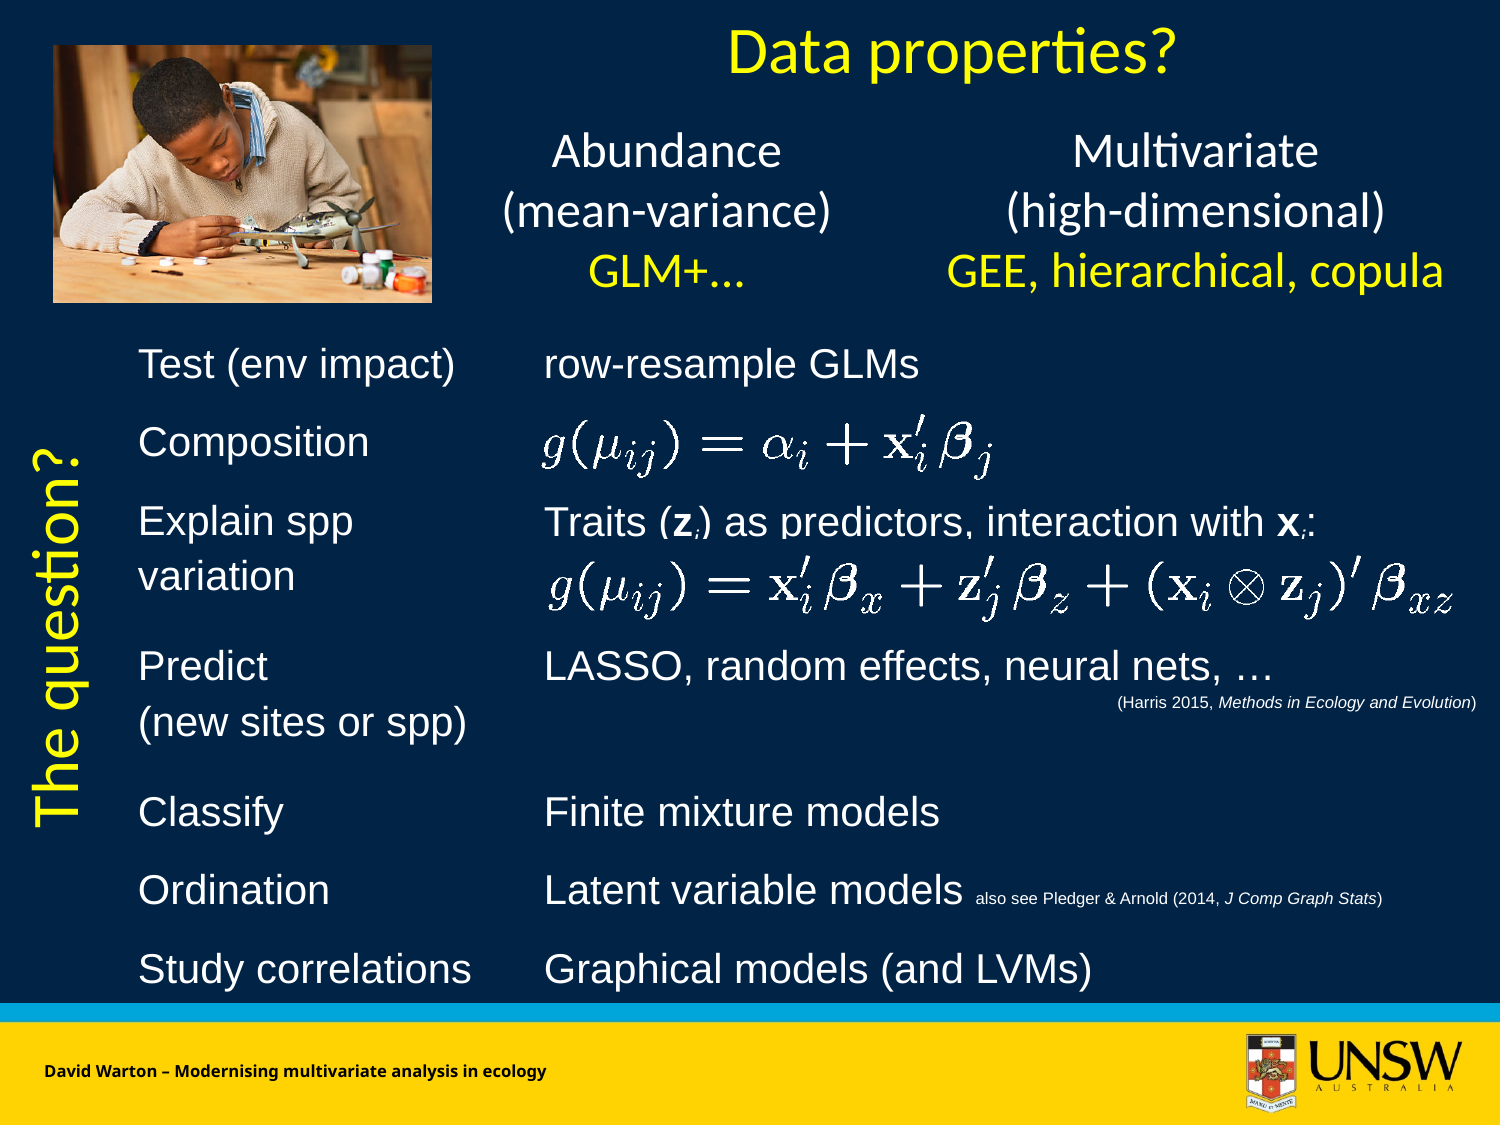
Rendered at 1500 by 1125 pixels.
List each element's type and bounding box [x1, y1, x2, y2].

text_box [5, 368, 132, 835]
text_box [466, 1, 1485, 374]
table_cell [132, 405, 1482, 1010]
picture [52, 45, 432, 303]
table_header [132, 326, 1482, 405]
picture [0, 1022, 298, 1125]
text_box [298, 727, 1500, 1125]
picture [518, 400, 1020, 491]
picture [525, 539, 1480, 636]
